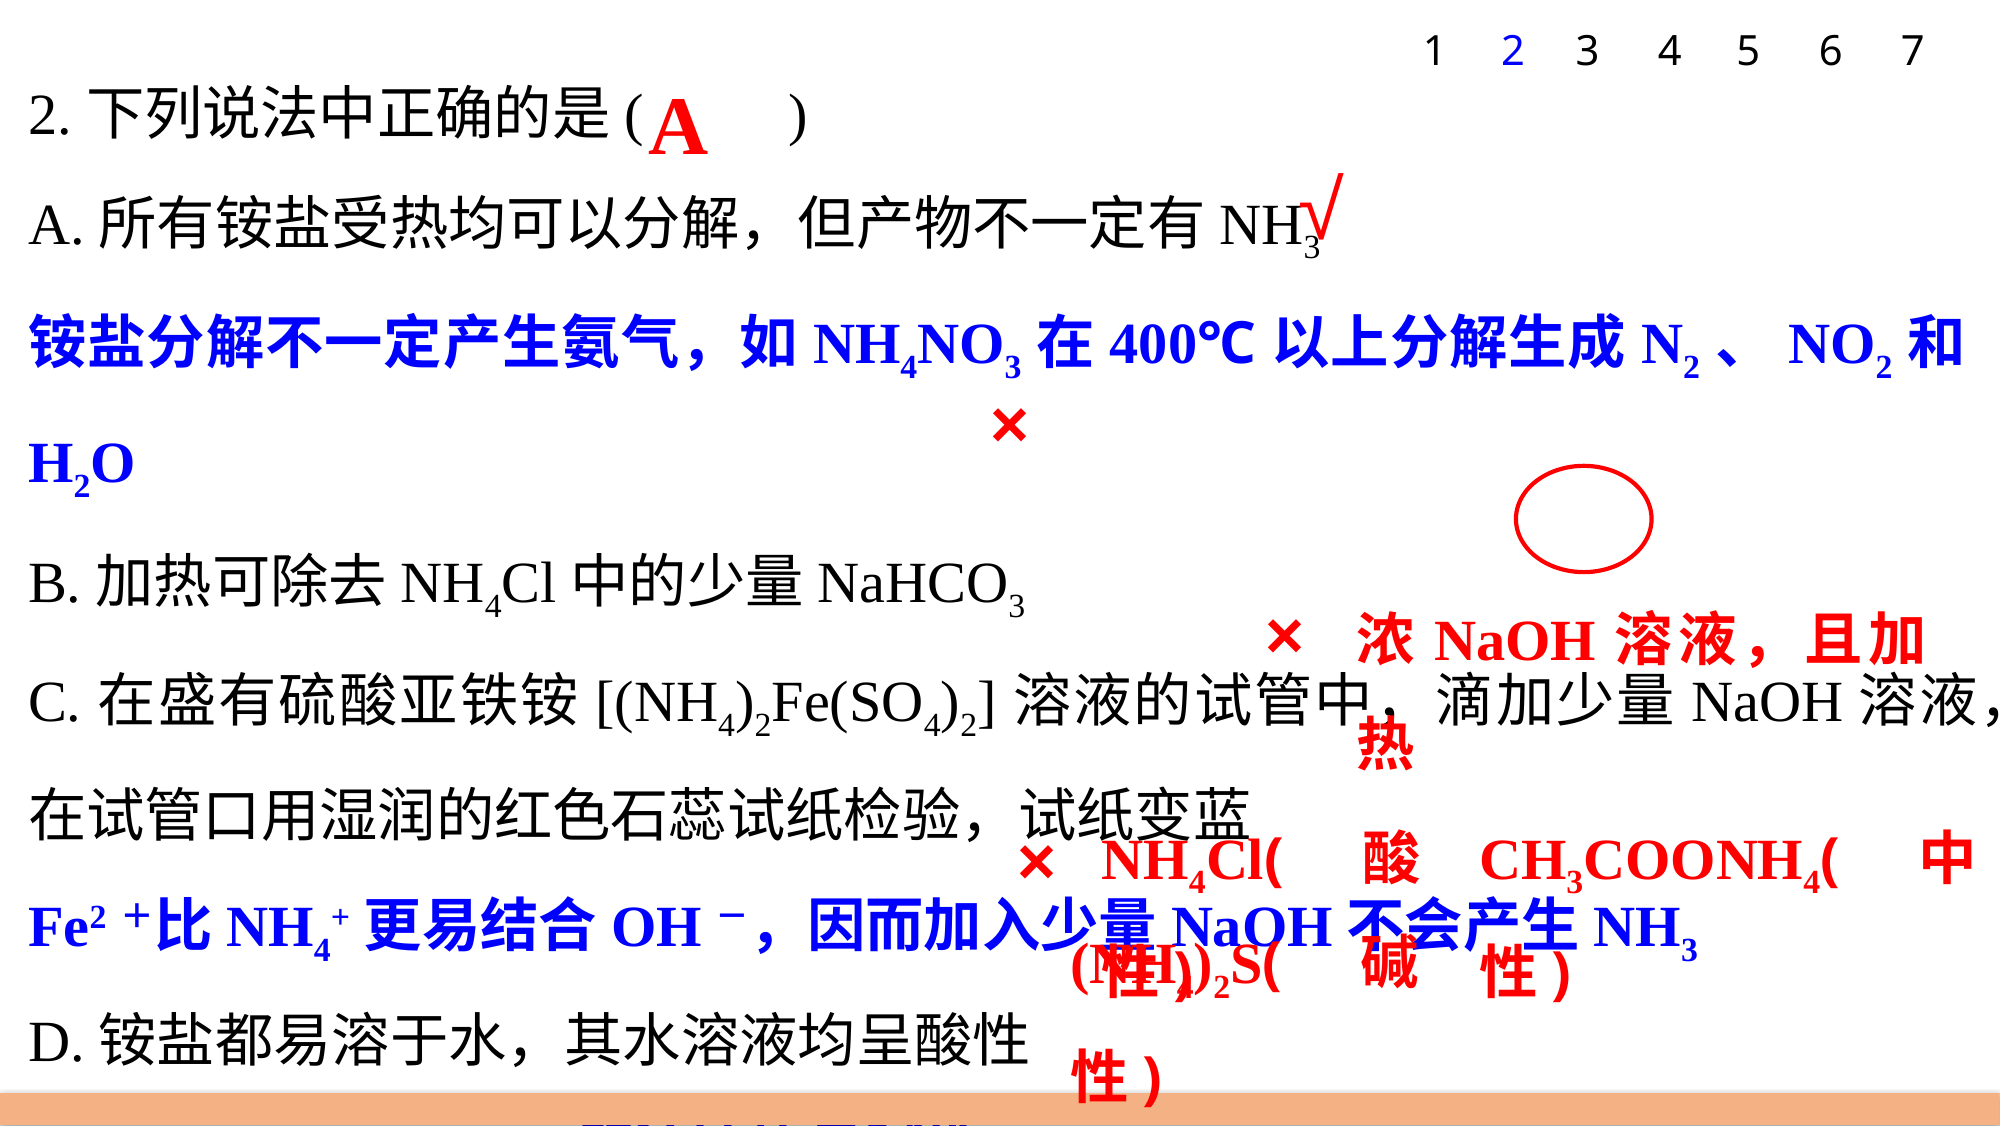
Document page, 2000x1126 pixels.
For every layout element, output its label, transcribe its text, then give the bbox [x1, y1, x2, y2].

text_box A [634, 13, 724, 179]
text_box × [1002, 810, 1072, 906]
text_box 6 [1797, 1, 1863, 97]
text_box [1513, 463, 1654, 559]
text_box NH4Cl(酸性) [1087, 773, 1436, 908]
text_box CH3COONH4(中性) [1464, 773, 1992, 908]
text_box 4 [1636, 1, 1702, 97]
text_box 2 [1483, 1, 1546, 97]
text_box × [975, 373, 1045, 469]
text_box [0, 1092, 2000, 1126]
text_box (NH4)2S(碱性) [1055, 878, 1434, 1013]
text_box 3 [1562, 1, 1620, 97]
text_box 7 [1879, 1, 1945, 96]
text_box 5 [1715, 1, 1781, 97]
text_box √ [1283, 149, 1360, 264]
text_box × [1250, 584, 1320, 680]
text_box 浓NaOH溶液，且加热 [1342, 559, 1942, 680]
text_box 2.下列说法中正确的是( ) A.所有铵盐受热均可以分解，但产物不一定有NH3 铵盐分解不一定产生氨气，如NH4NO3在400℃以上分解生成N2、NO2和H2O B.加热可除去NH4Cl中的少量NaHCO3 C.在盛有硫酸亚铁铵[(NH4)2Fe(SO4)2]溶液的试管中，滴加少量NaOH溶液，在试管口用湿润的红色石蕊试纸检验，试纸变蓝 Fe2＋比NH4+更易结合OH－，因而加入少量NaOH不会产生NH3 D.铵盐都易溶于水，其水溶液均呈酸性 NH4HCO3、(NH4)2S等溶液均呈碱性 [8, 31, 2000, 1092]
text_box 1 [1401, 1, 1467, 97]
